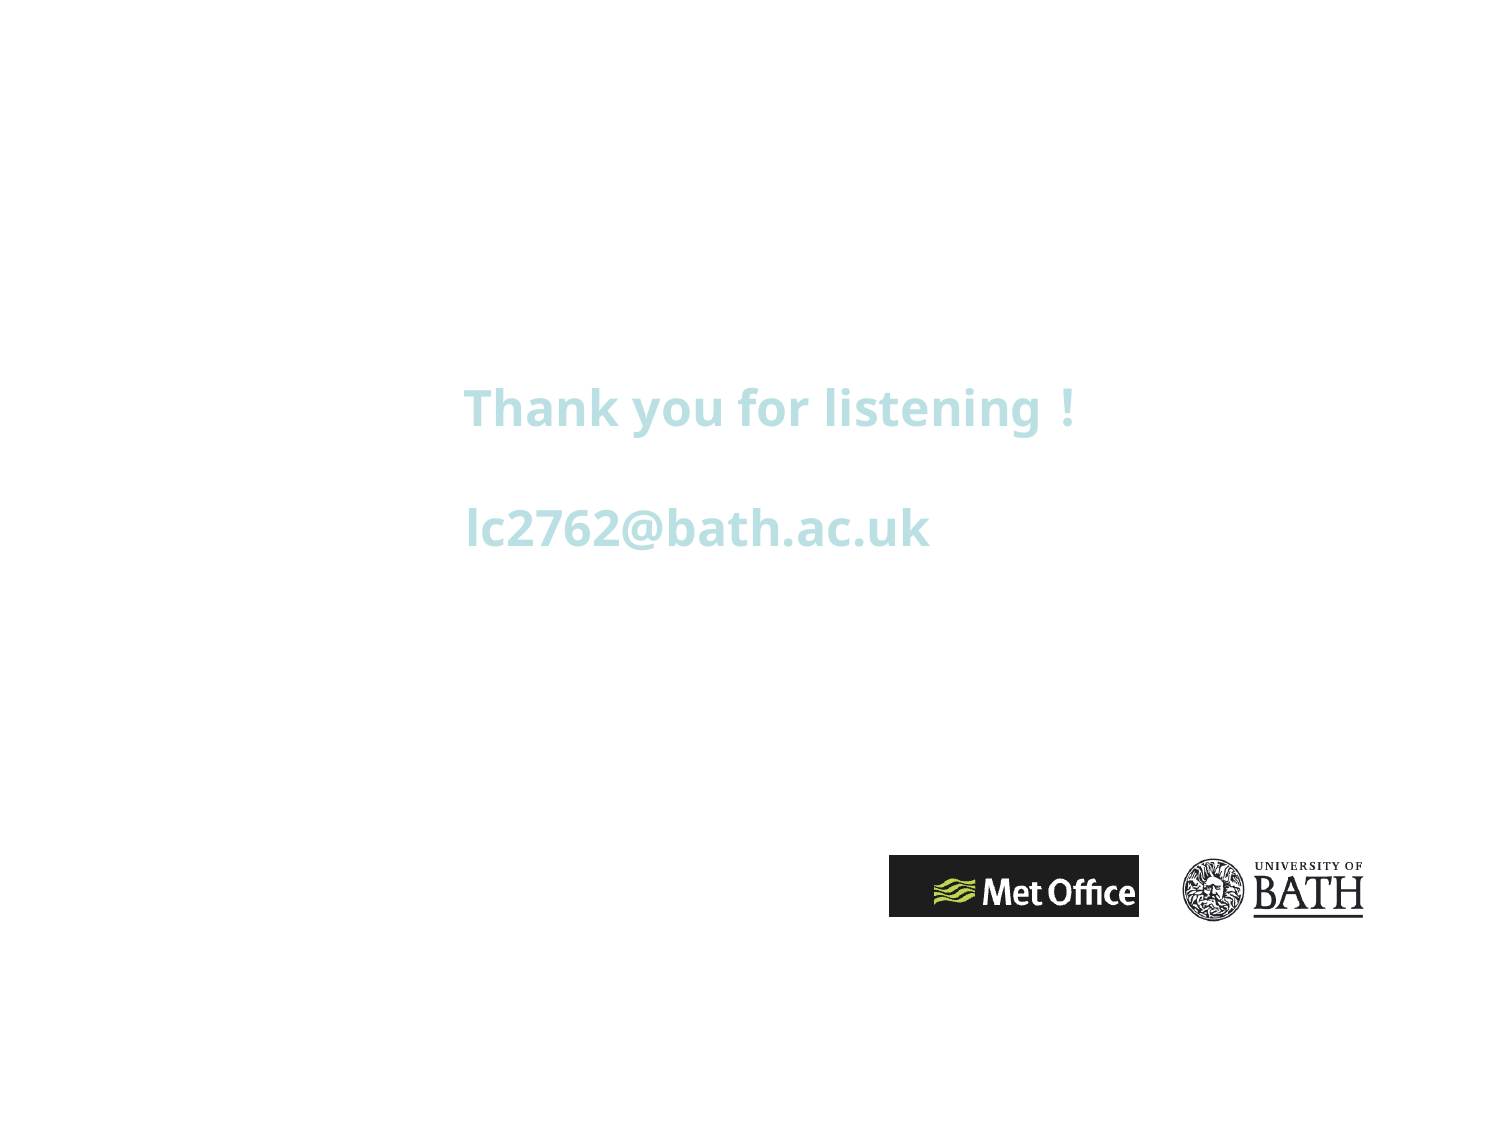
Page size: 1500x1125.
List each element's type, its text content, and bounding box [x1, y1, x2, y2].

picture [889, 848, 1386, 929]
text_box Thank you for listening！ lc2762@bath.ac.uk [437, 369, 1188, 565]
